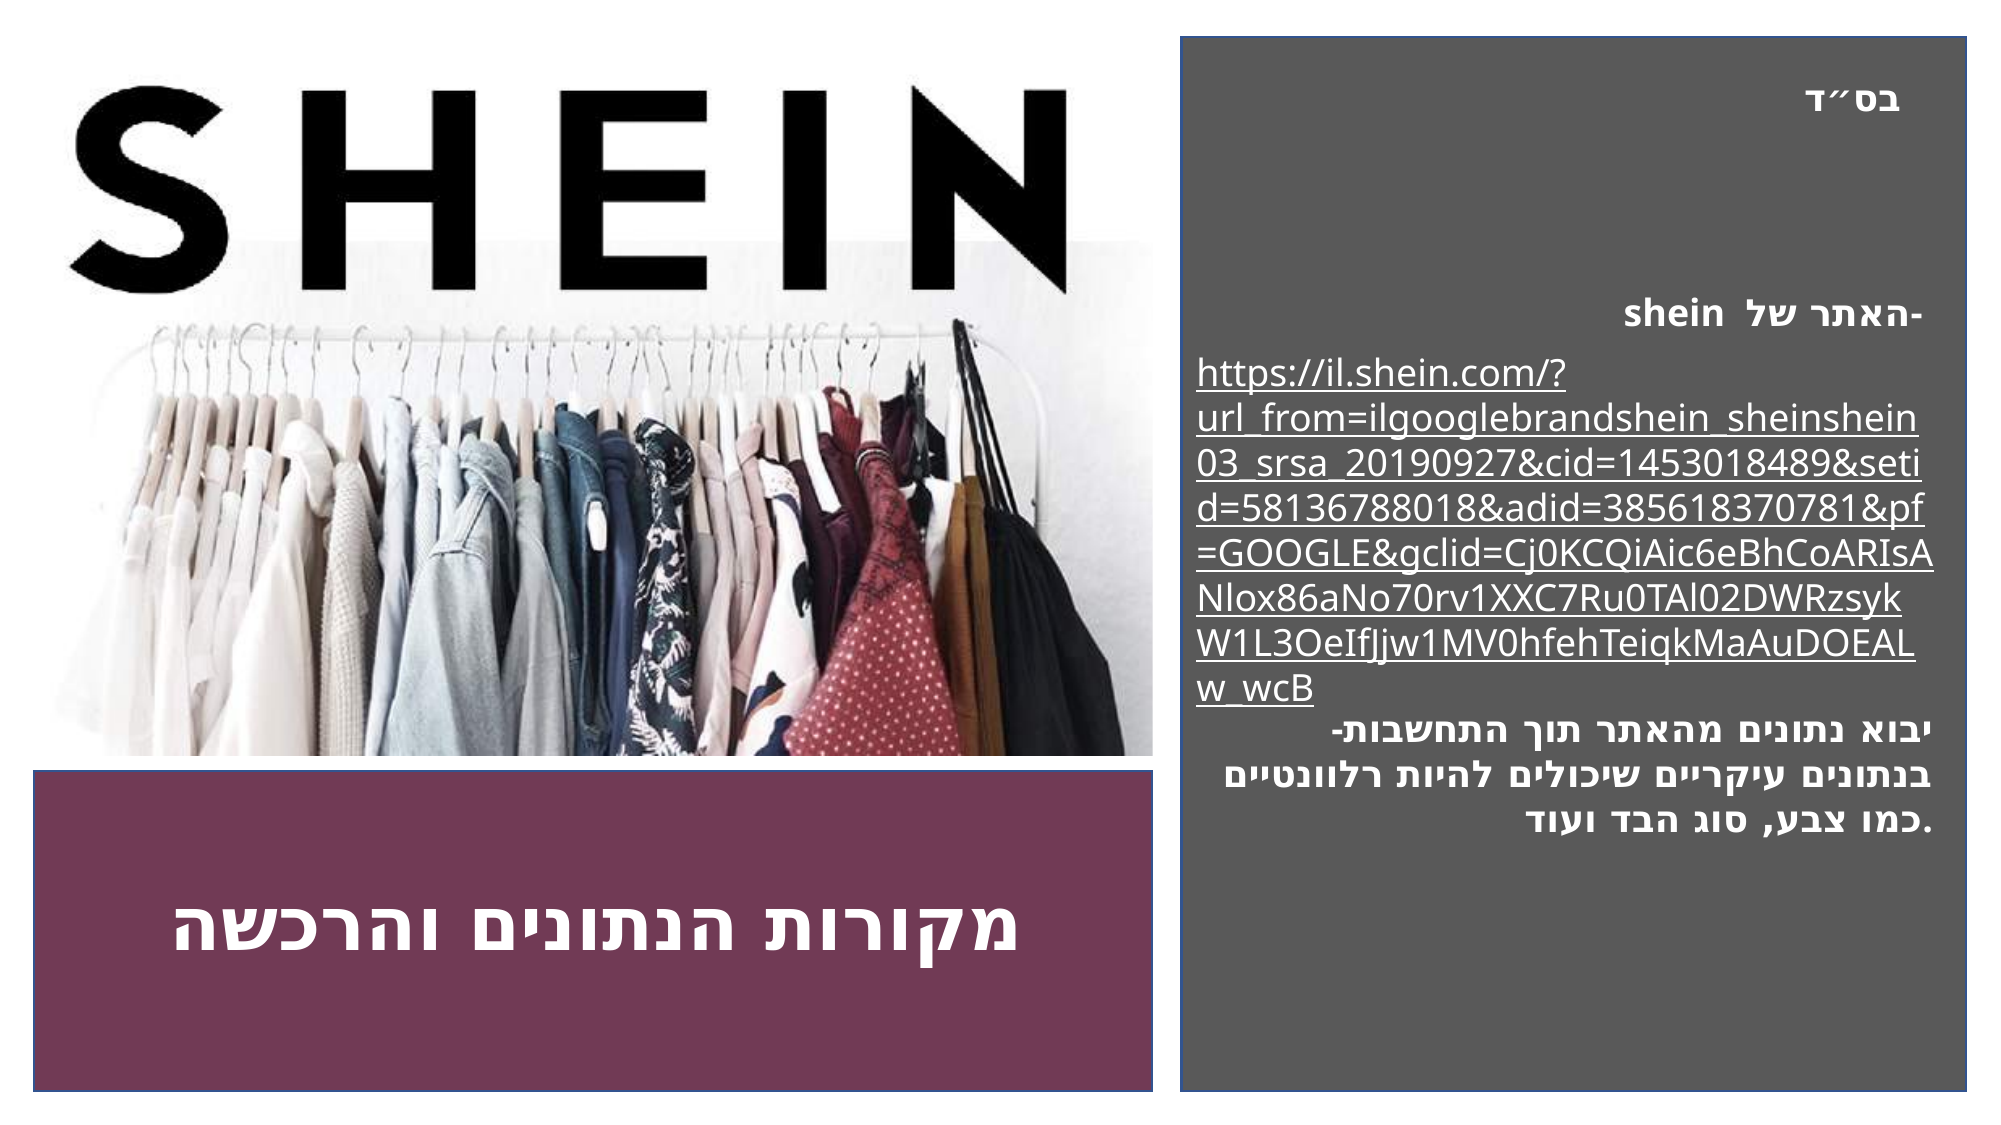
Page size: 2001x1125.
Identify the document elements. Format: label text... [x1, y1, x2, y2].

text_box https://il.shein.com/?url_from=ilgooglebrandshein_sheinshein03_srsa_20190927&cid=1453018489&setid=58136788018&adid=385618370781&pf=GOOGLE&gclid=Cj0KCQiAic6eBhCoARIsANlox86aNo70rv1XXC7Ru0TAl02DWRzsykW1L3OeIfJjw1MV0hfehTeiqkMaAuDOEALw_wcB [1181, 341, 1951, 717]
text_box האתר של- [1741, 281, 1938, 341]
text_box מקורות הנתונים והרכשה [155, 868, 1039, 973]
text_box [1180, 36, 1967, 1092]
text_box בס״ד [1153, 66, 1916, 126]
picture [34, 36, 1153, 756]
text_box -יבוא נתונים מהאתר תוך התחשבות בנתונים עיקריים שיכולים להיות רלוונטיים כמו צבע, סוג הבד ועוד. [1181, 697, 1948, 848]
text_box shein [1608, 281, 1741, 341]
text_box [33, 770, 1153, 1092]
